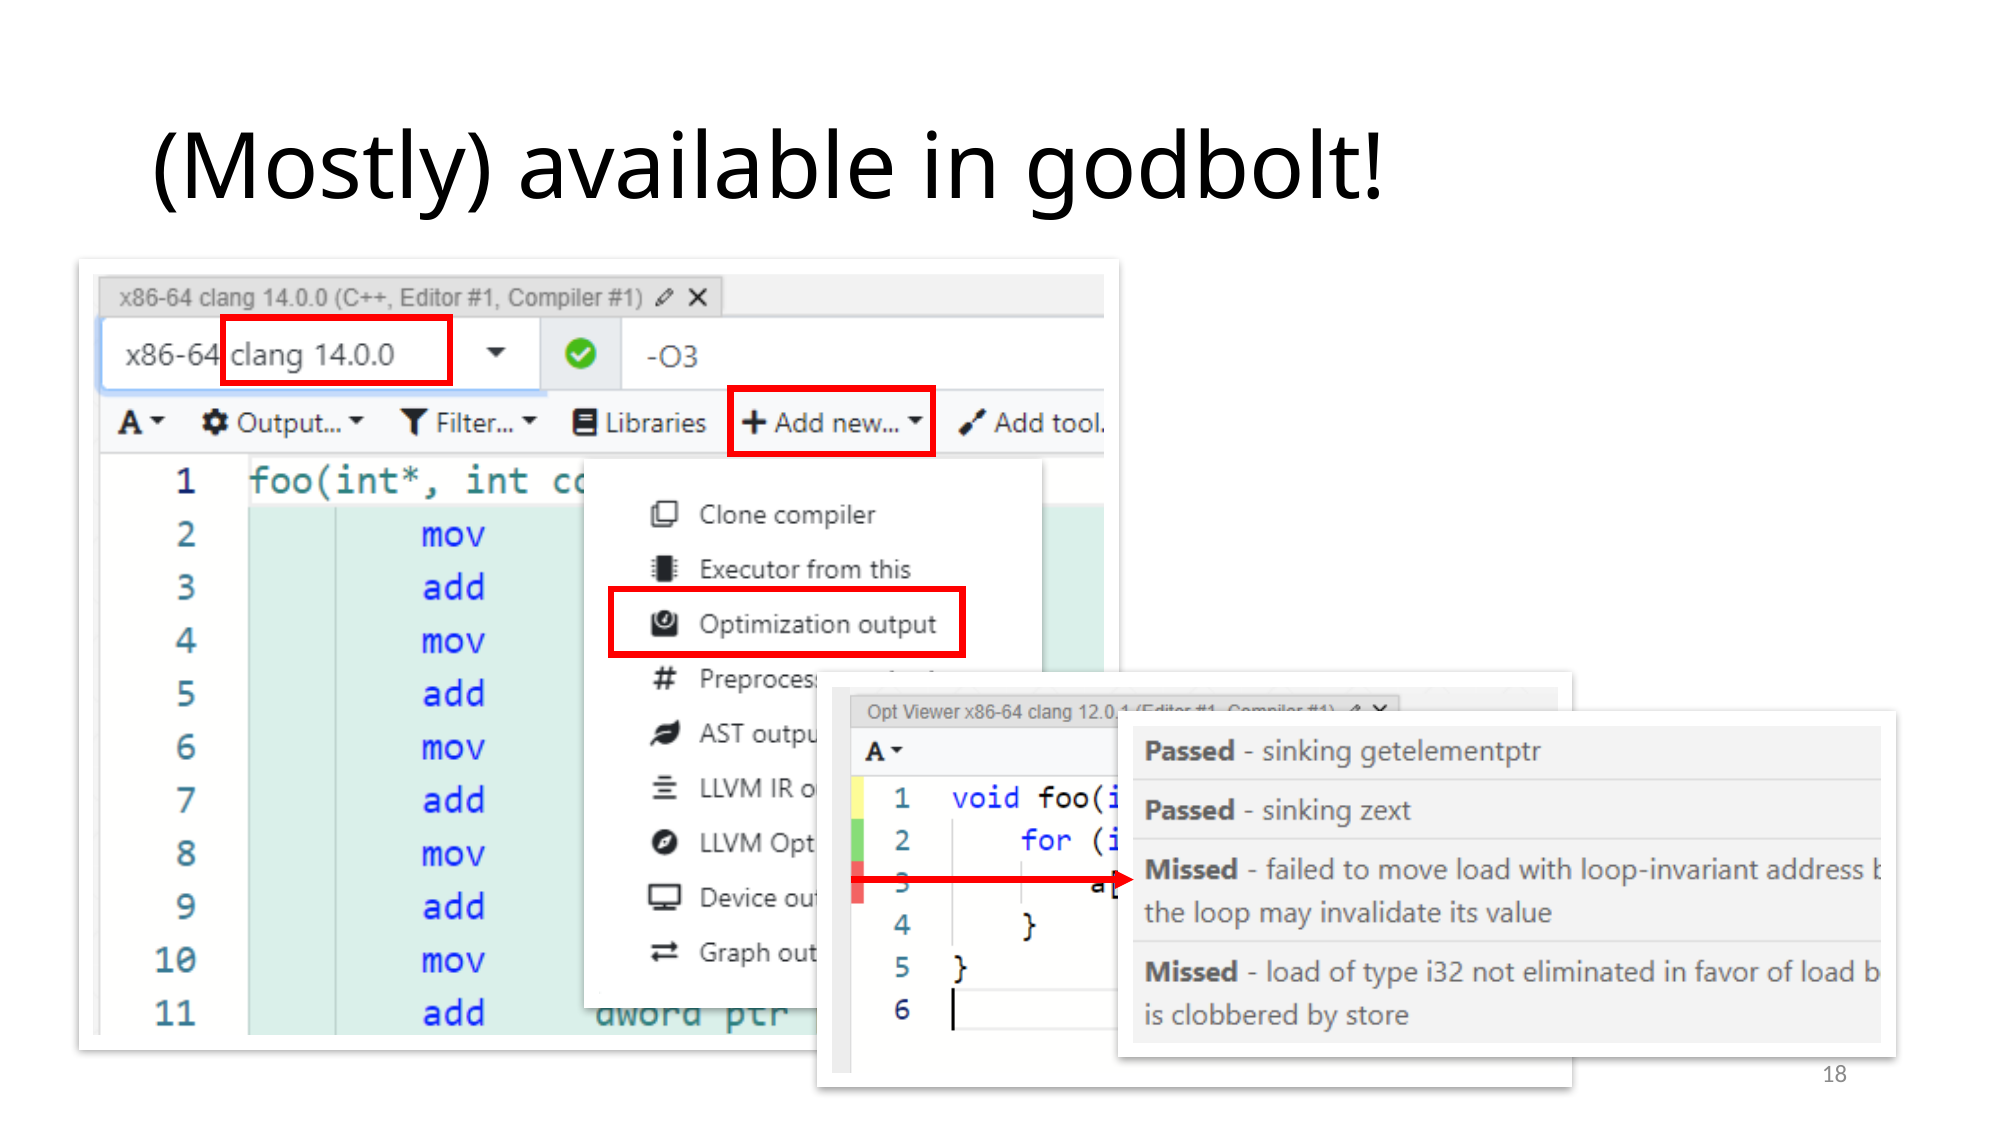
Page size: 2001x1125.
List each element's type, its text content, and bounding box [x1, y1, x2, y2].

slide_number 18 [1412, 1066, 1863, 1103]
title (Mostly) available in godbolt! [137, 59, 1863, 278]
picture [93, 273, 1882, 1073]
